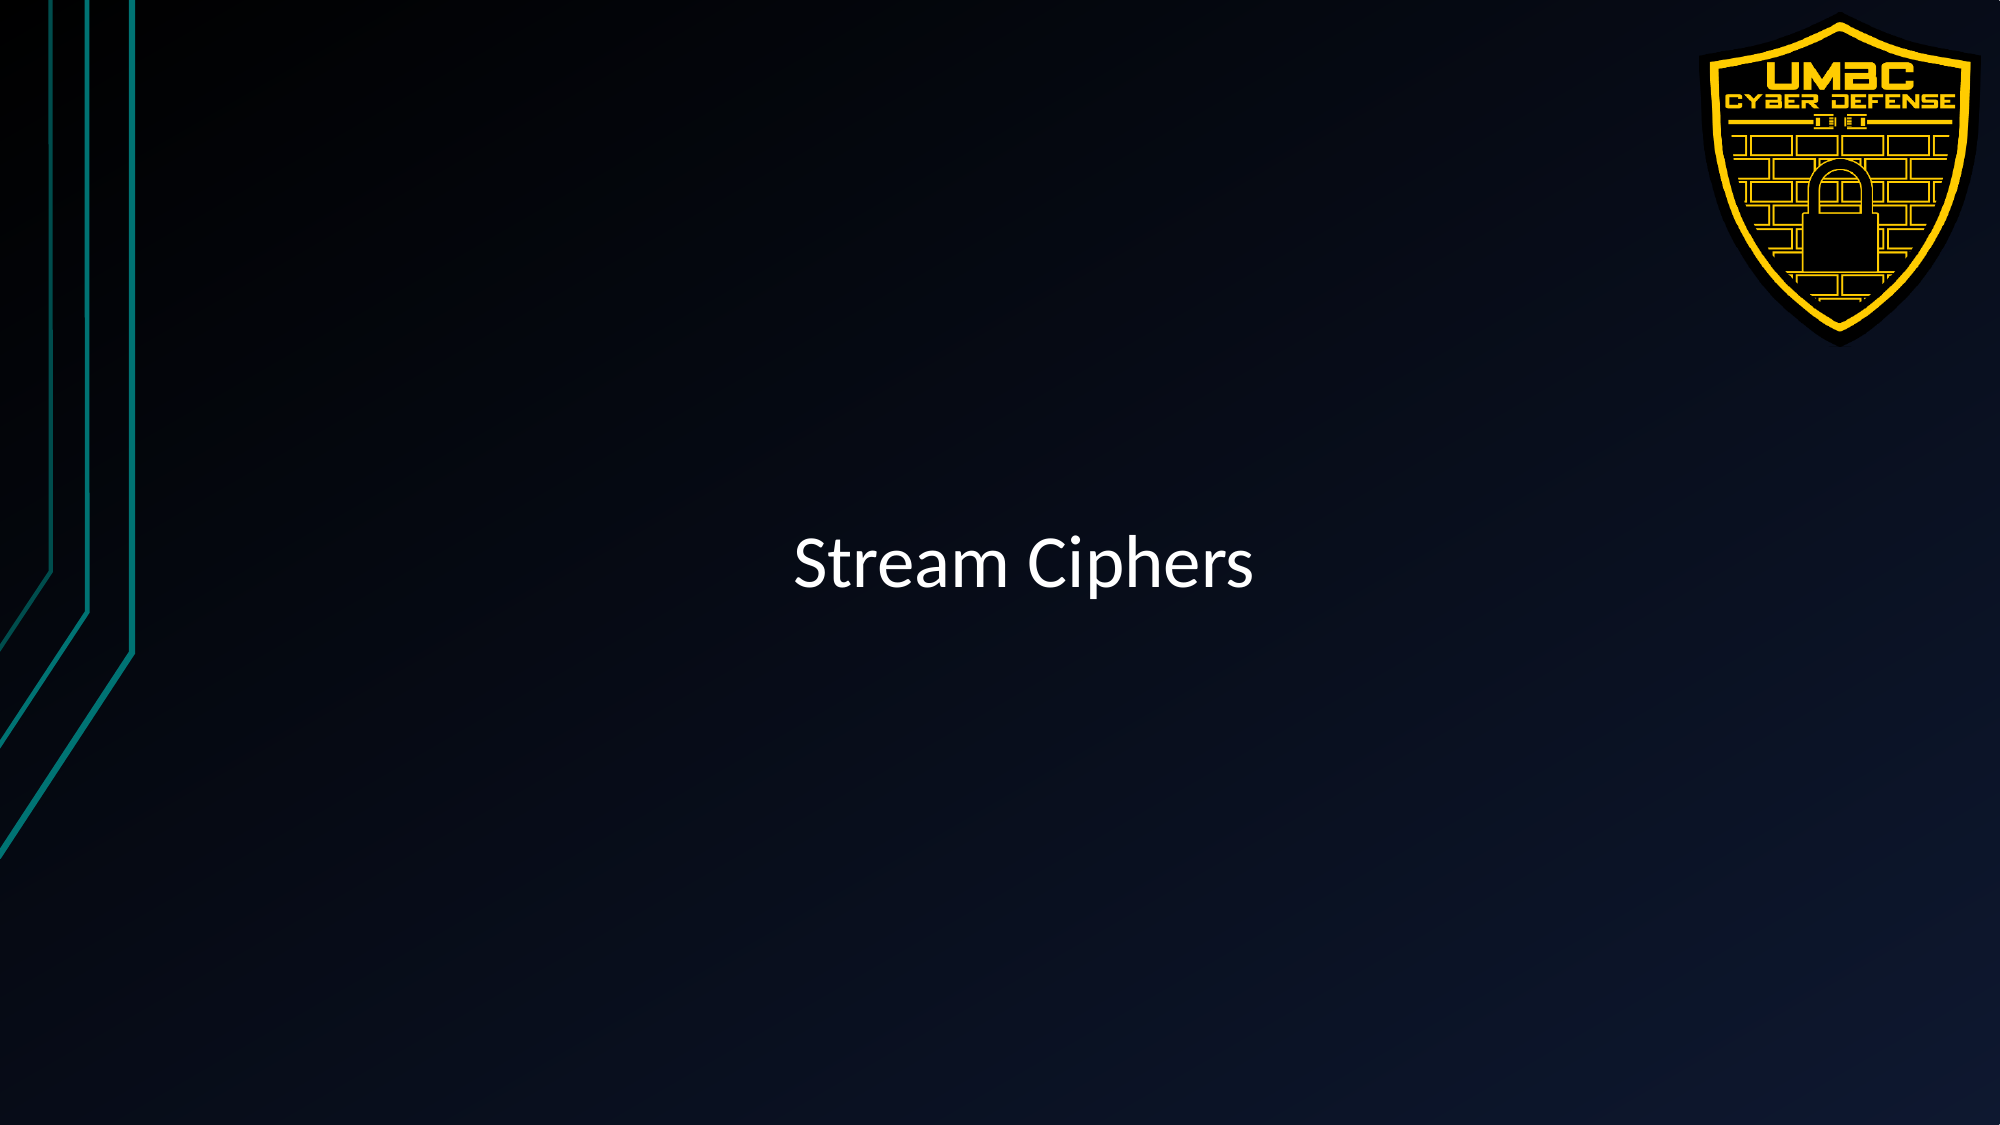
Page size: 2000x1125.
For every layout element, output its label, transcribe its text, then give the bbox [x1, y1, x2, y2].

picture [1699, 12, 1981, 347]
title Stream Ciphers [174, 412, 1875, 614]
